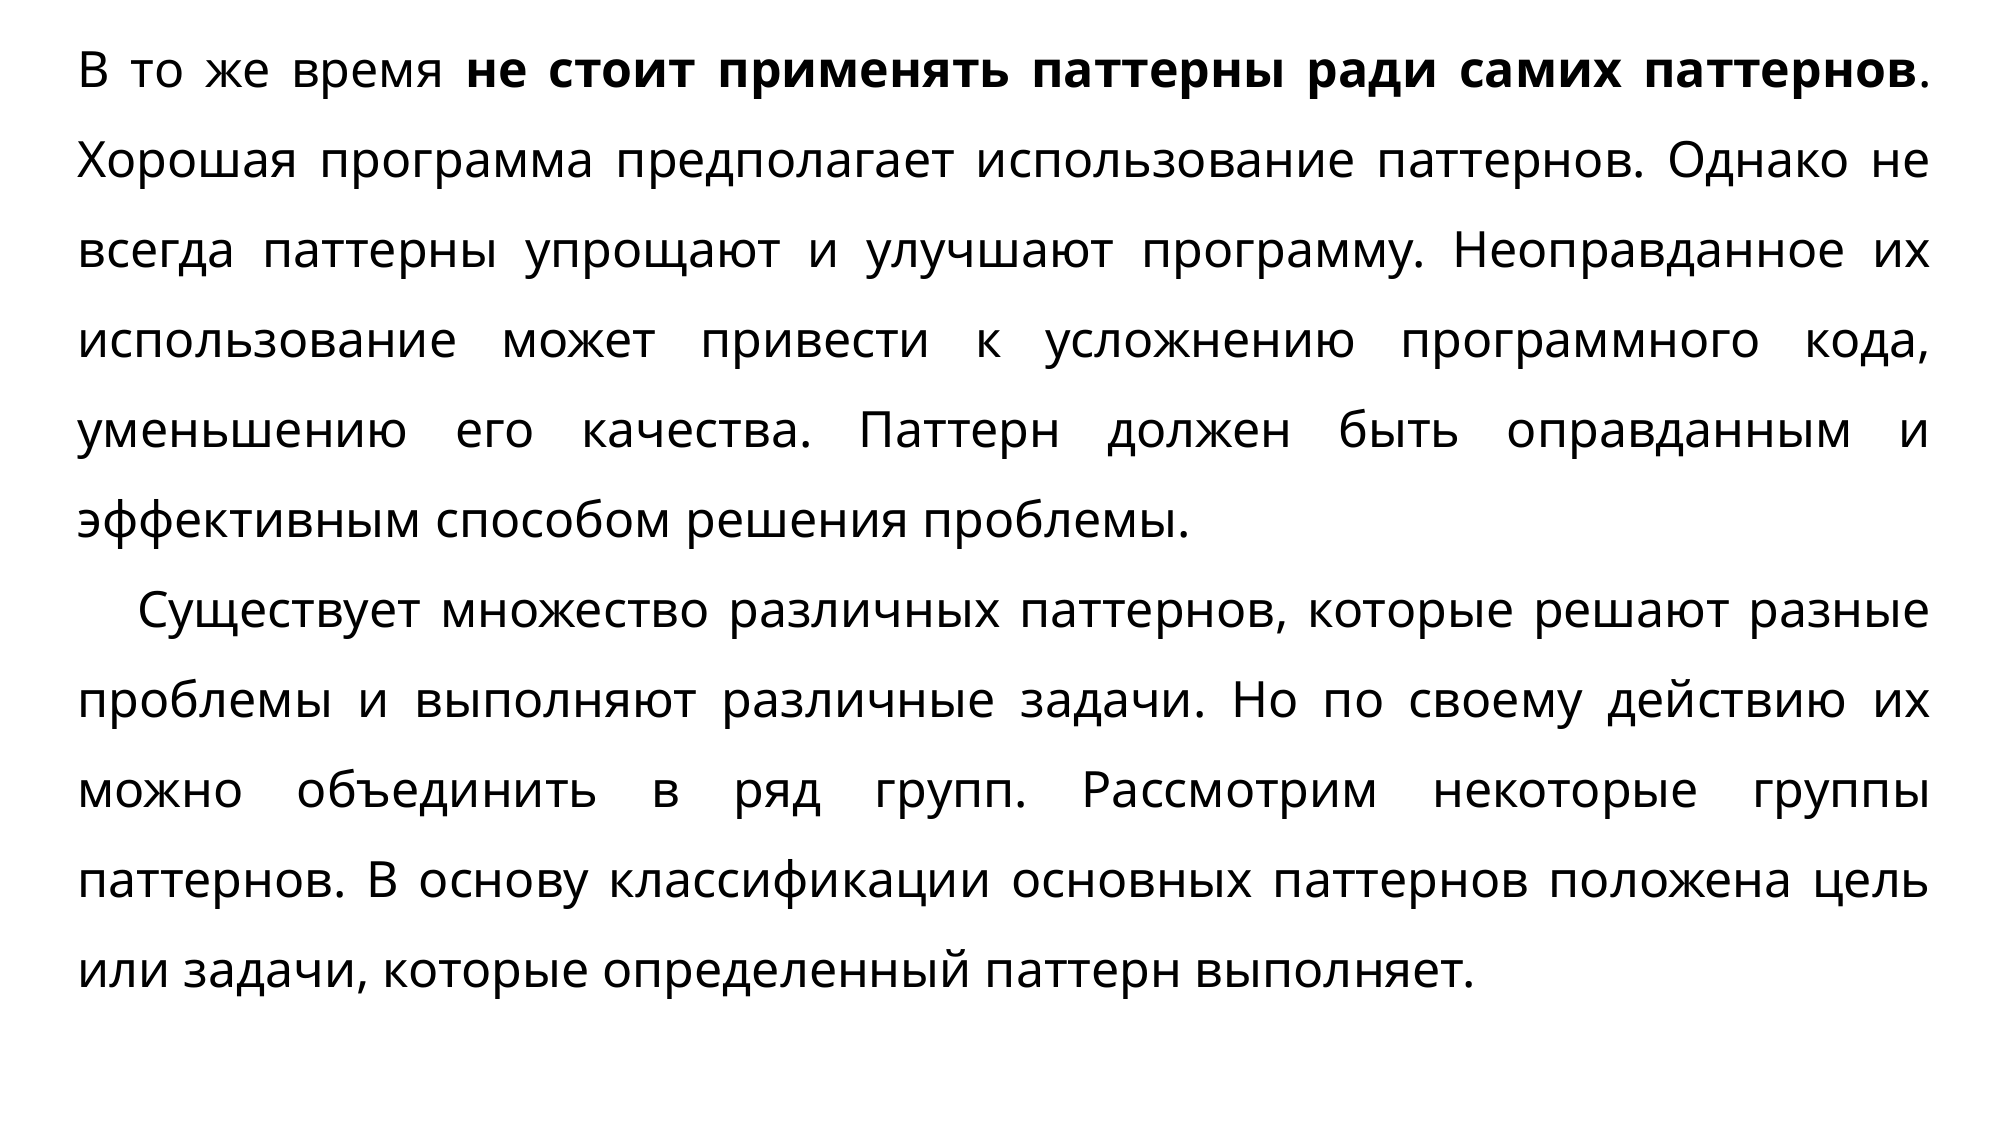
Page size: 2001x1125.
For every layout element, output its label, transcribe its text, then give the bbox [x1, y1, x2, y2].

text_box В то же время не стоит применять паттерны ради самих паттернов. Хорошая программа предполагает использование паттернов. Однако не всегда паттерны упрощают и улучшают программу. Неоправданное их использование может привести к усложнению программного кода, уменьшению его качества. Паттерн должен быть оправданным и эффективным способом решения проблемы. Существует множество различных паттернов, которые решают разные проблемы и выполняют различные задачи. Но по своему действию их можно объединить в ряд групп. Рассмотрим некоторые группы паттернов. В основу классификации основных паттернов положена цель или задачи, которые определенный паттерн выполняет. [62, 0, 1947, 1005]
